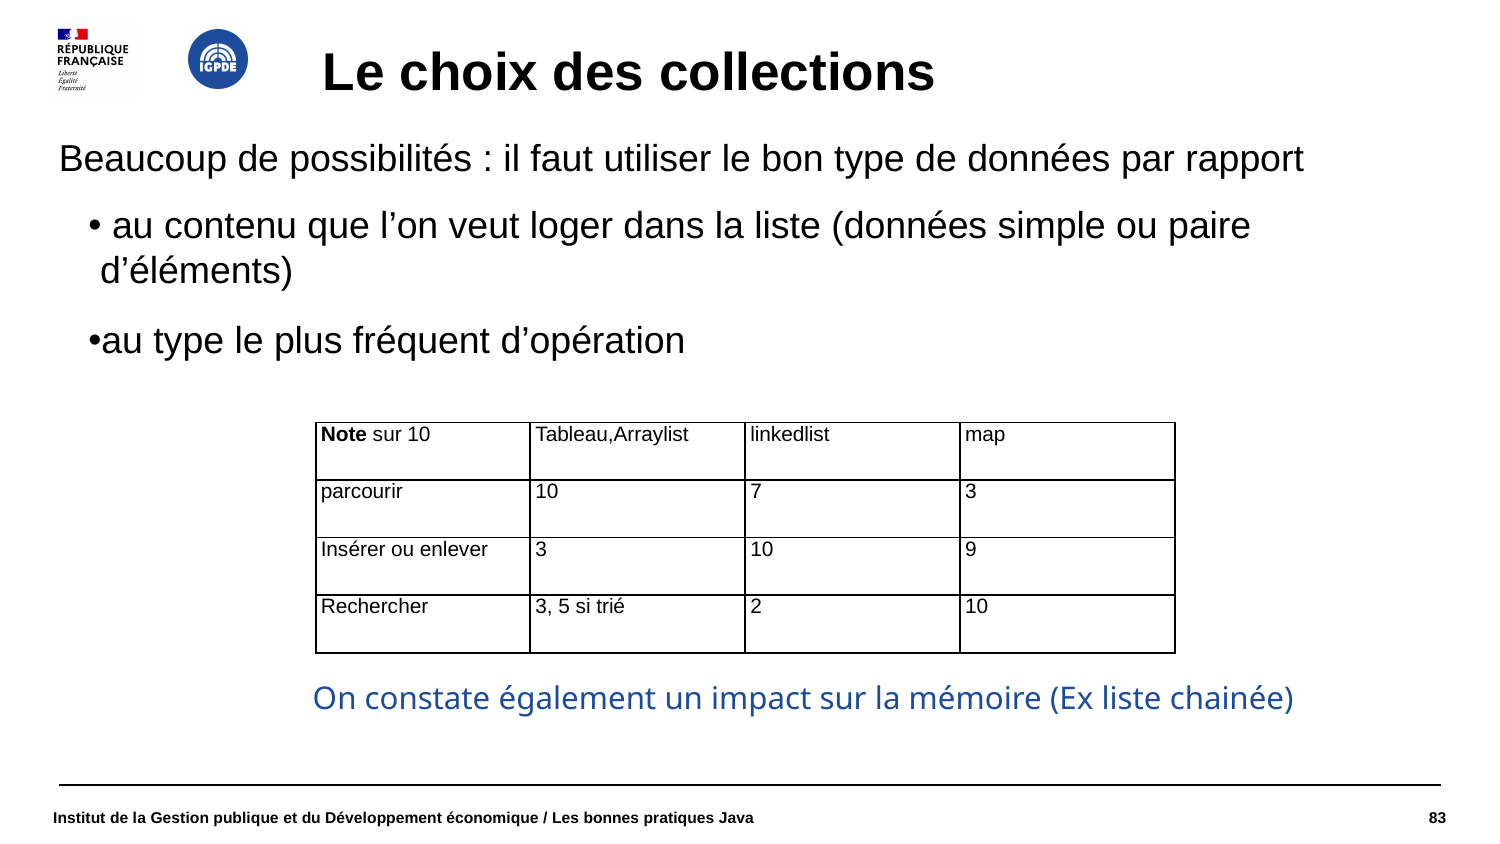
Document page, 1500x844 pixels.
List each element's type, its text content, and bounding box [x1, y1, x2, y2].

table_cell 10 [746, 538, 959, 594]
table_cell 3 [961, 481, 1174, 537]
table_cell 10 [531, 481, 744, 537]
table_cell 9 [961, 538, 1174, 594]
table_cell parcourir [317, 481, 529, 537]
table_header map [961, 423, 1174, 479]
footer Institut de la Gestion publique et du Développement économique / Les bonnes pratiques Java [53, 787, 780, 844]
picture [47, 18, 139, 101]
table_cell 3, 5 si trié [531, 596, 744, 652]
table_cell 3 [531, 538, 744, 594]
list Beaucoup de possibilités : il faut utiliser le bon type de données par rapport au contenu que l’on veut loger dans la liste (données simple ou paire d’éléments) au type le plus fréquent d’opération [58, 133, 1388, 520]
table_header Tableau,Arraylist [531, 423, 744, 479]
table_cell Rechercher [317, 596, 529, 652]
table_cell Insérer ou enlever [317, 538, 529, 594]
table_cell 7 [746, 481, 959, 537]
picture [188, 29, 248, 89]
table_header linkedlist [746, 423, 959, 479]
table_header Note sur 10 [317, 423, 529, 479]
slide_number 83 [1224, 787, 1447, 844]
table_cell 2 [746, 596, 959, 652]
table_cell 10 [961, 596, 1174, 652]
title Le choix des collections [322, 44, 1282, 116]
text_box On constate également un impact sur la mémoire (Ex liste chainée) [297, 670, 1353, 723]
